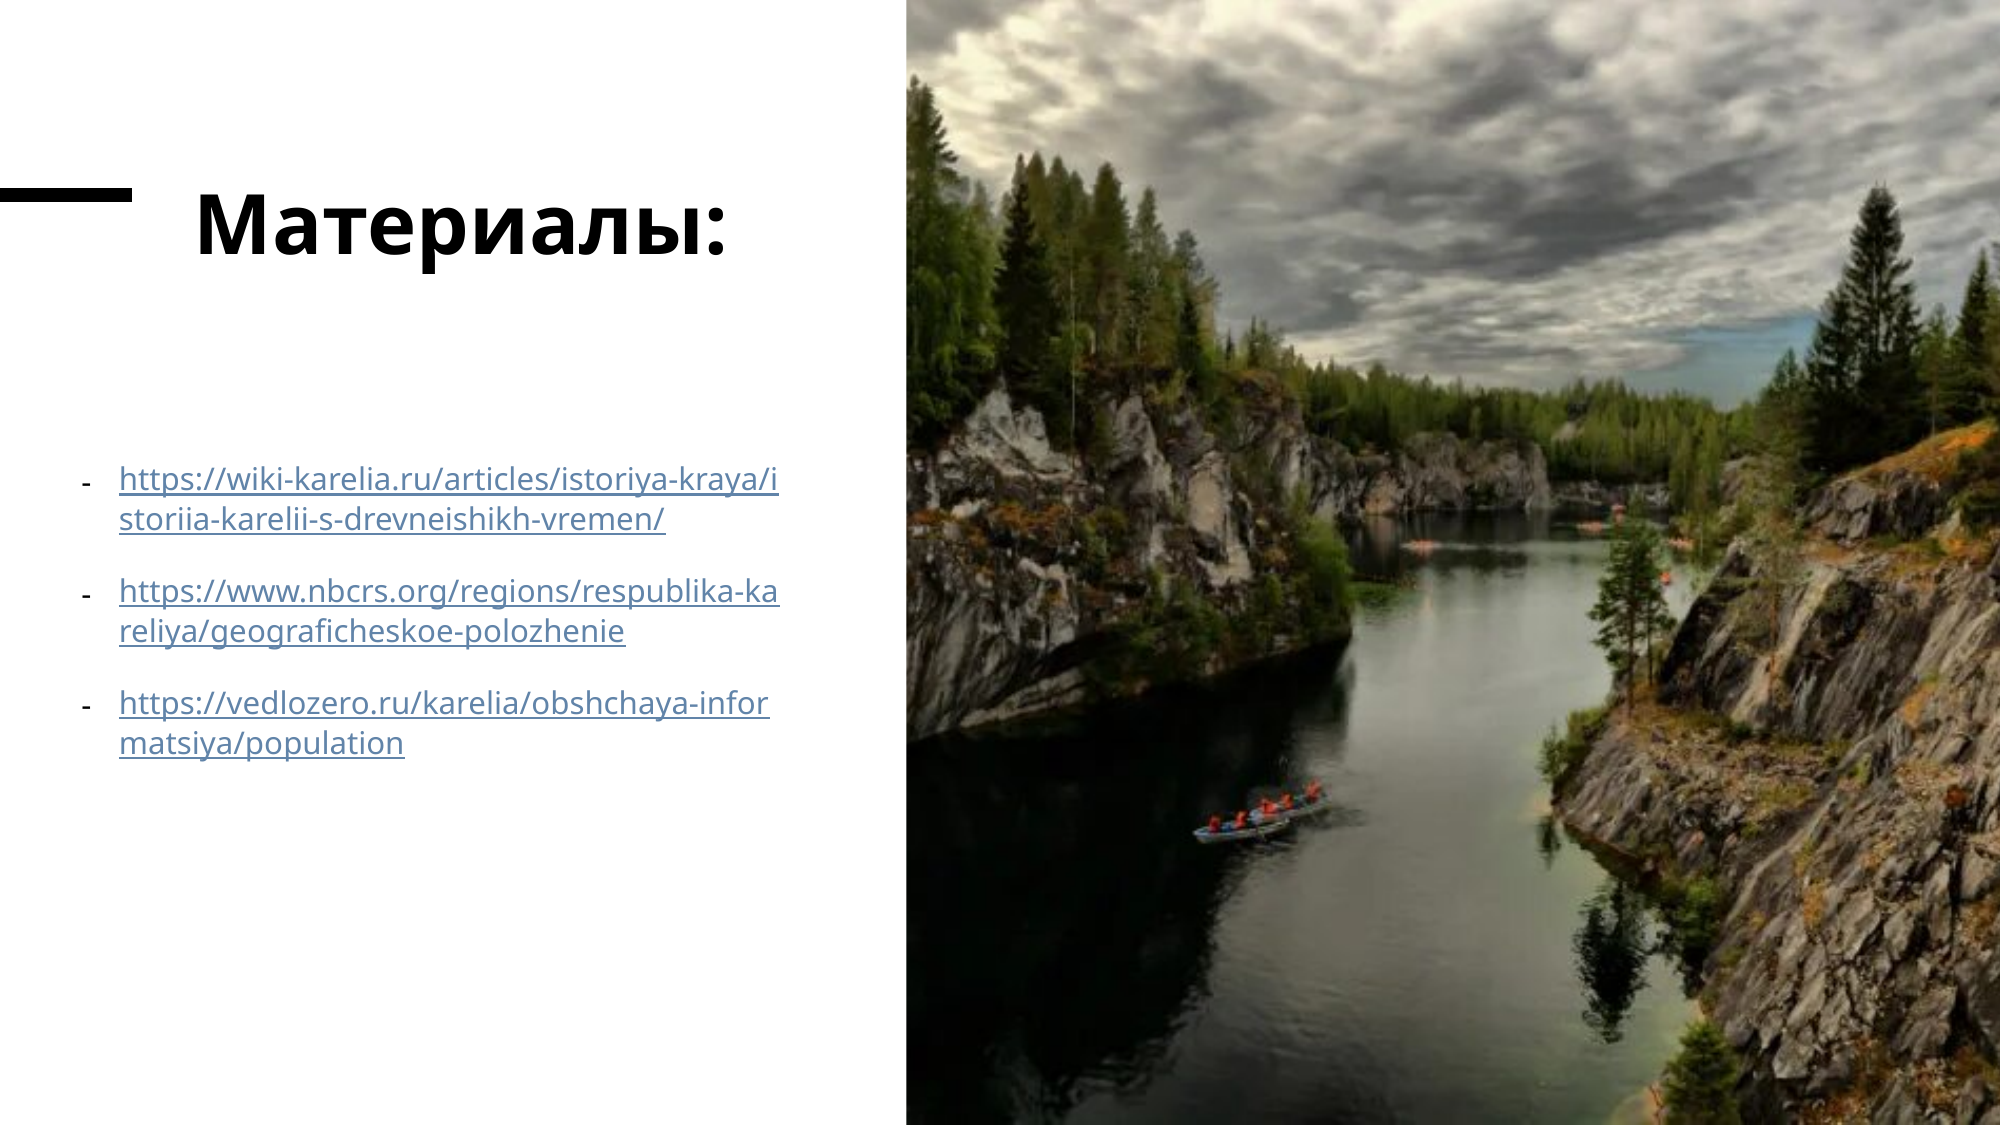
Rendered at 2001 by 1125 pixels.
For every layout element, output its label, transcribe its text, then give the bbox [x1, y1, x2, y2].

text_box [0, 0, 906, 1125]
title Материалы: [178, 179, 800, 443]
picture [906, 0, 2000, 1125]
list https://wiki-karelia.ru/articles/istoriya-kraya/istoriia-karelii-s-drevneishikh-vremen/ https://www.nbcrs.org/regions/respublika-kareliya/geograficheskoe-polozhenie https://vedlozero.ru/karelia/obshchaya-informatsiya/population [66, 443, 802, 929]
